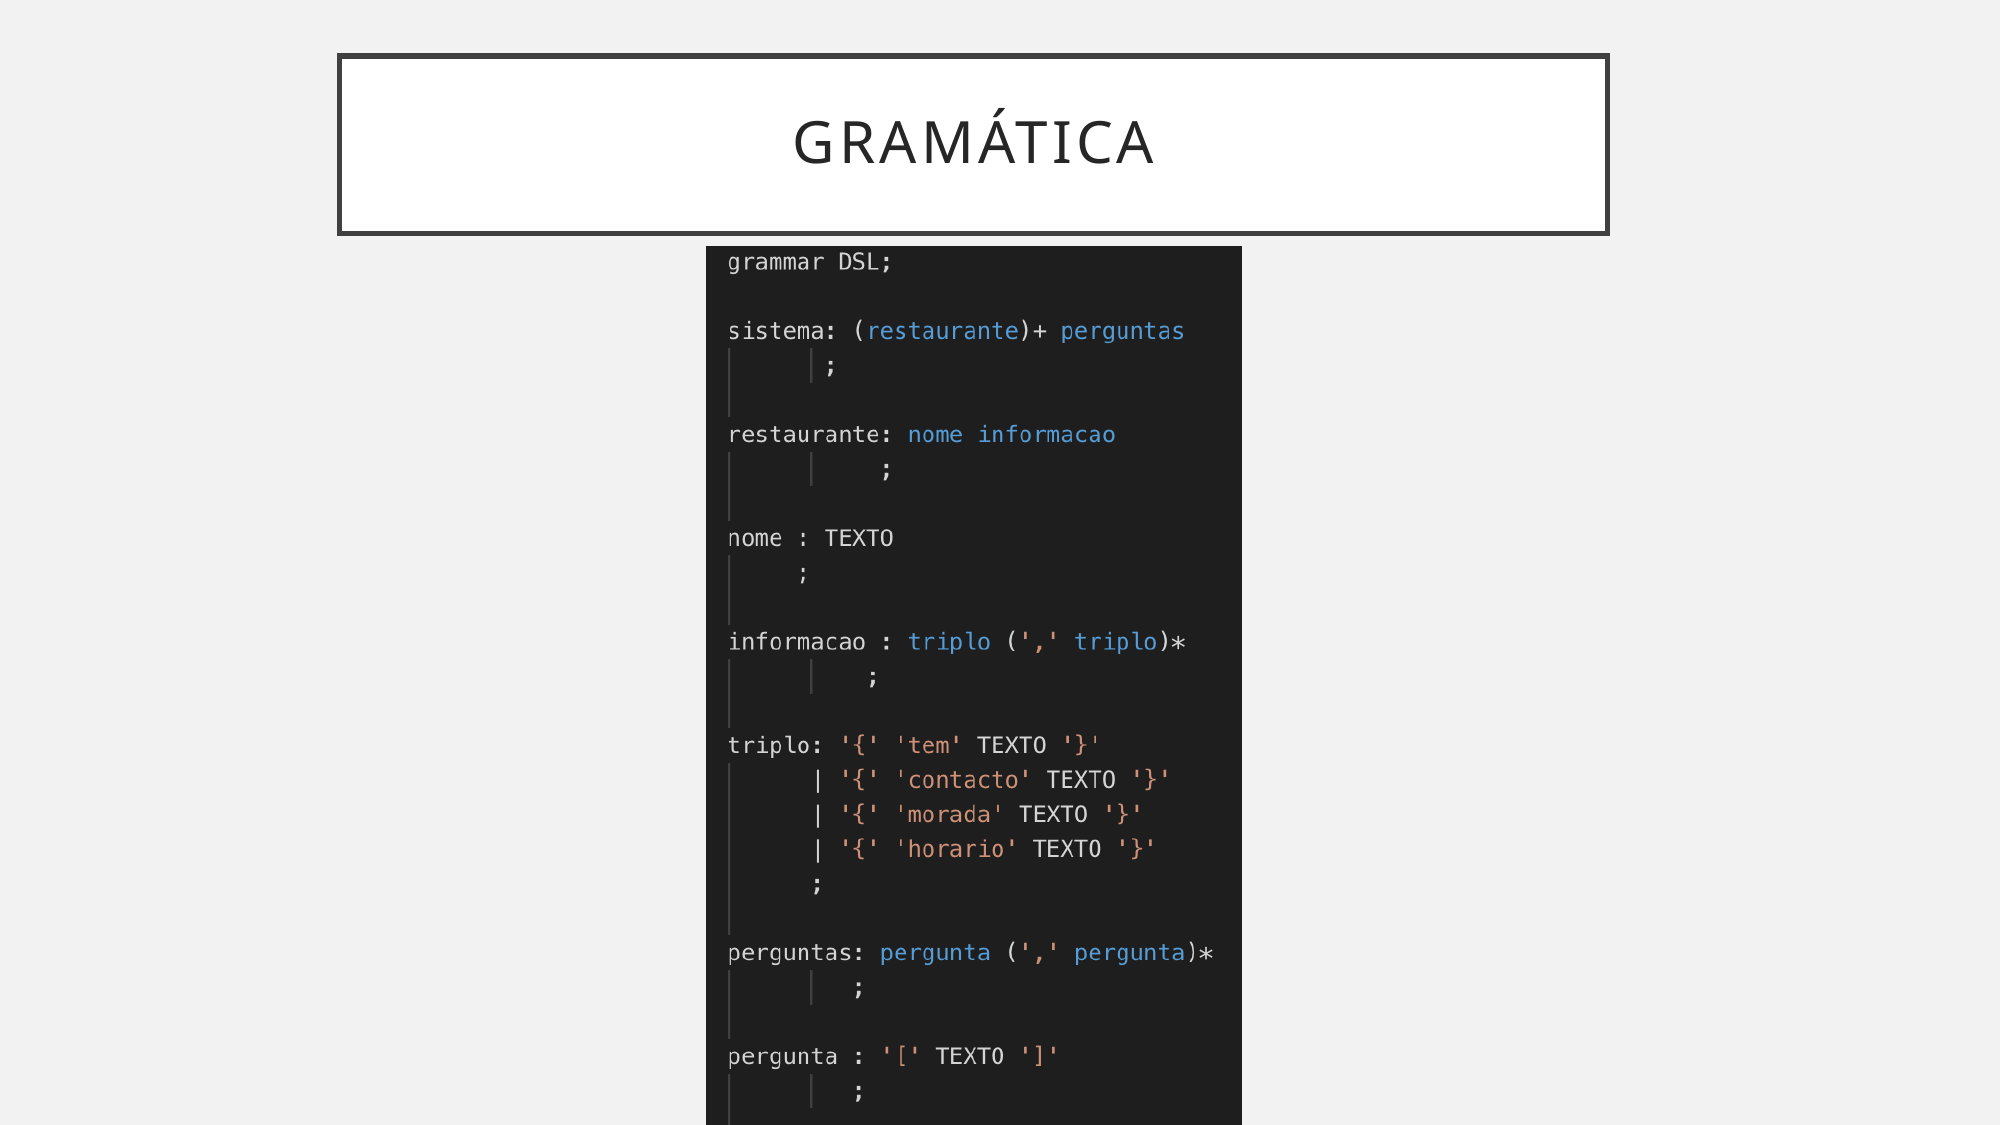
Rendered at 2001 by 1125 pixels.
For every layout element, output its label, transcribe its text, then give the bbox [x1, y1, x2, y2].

picture [706, 246, 1242, 1125]
title Gramática [337, 53, 1610, 236]
